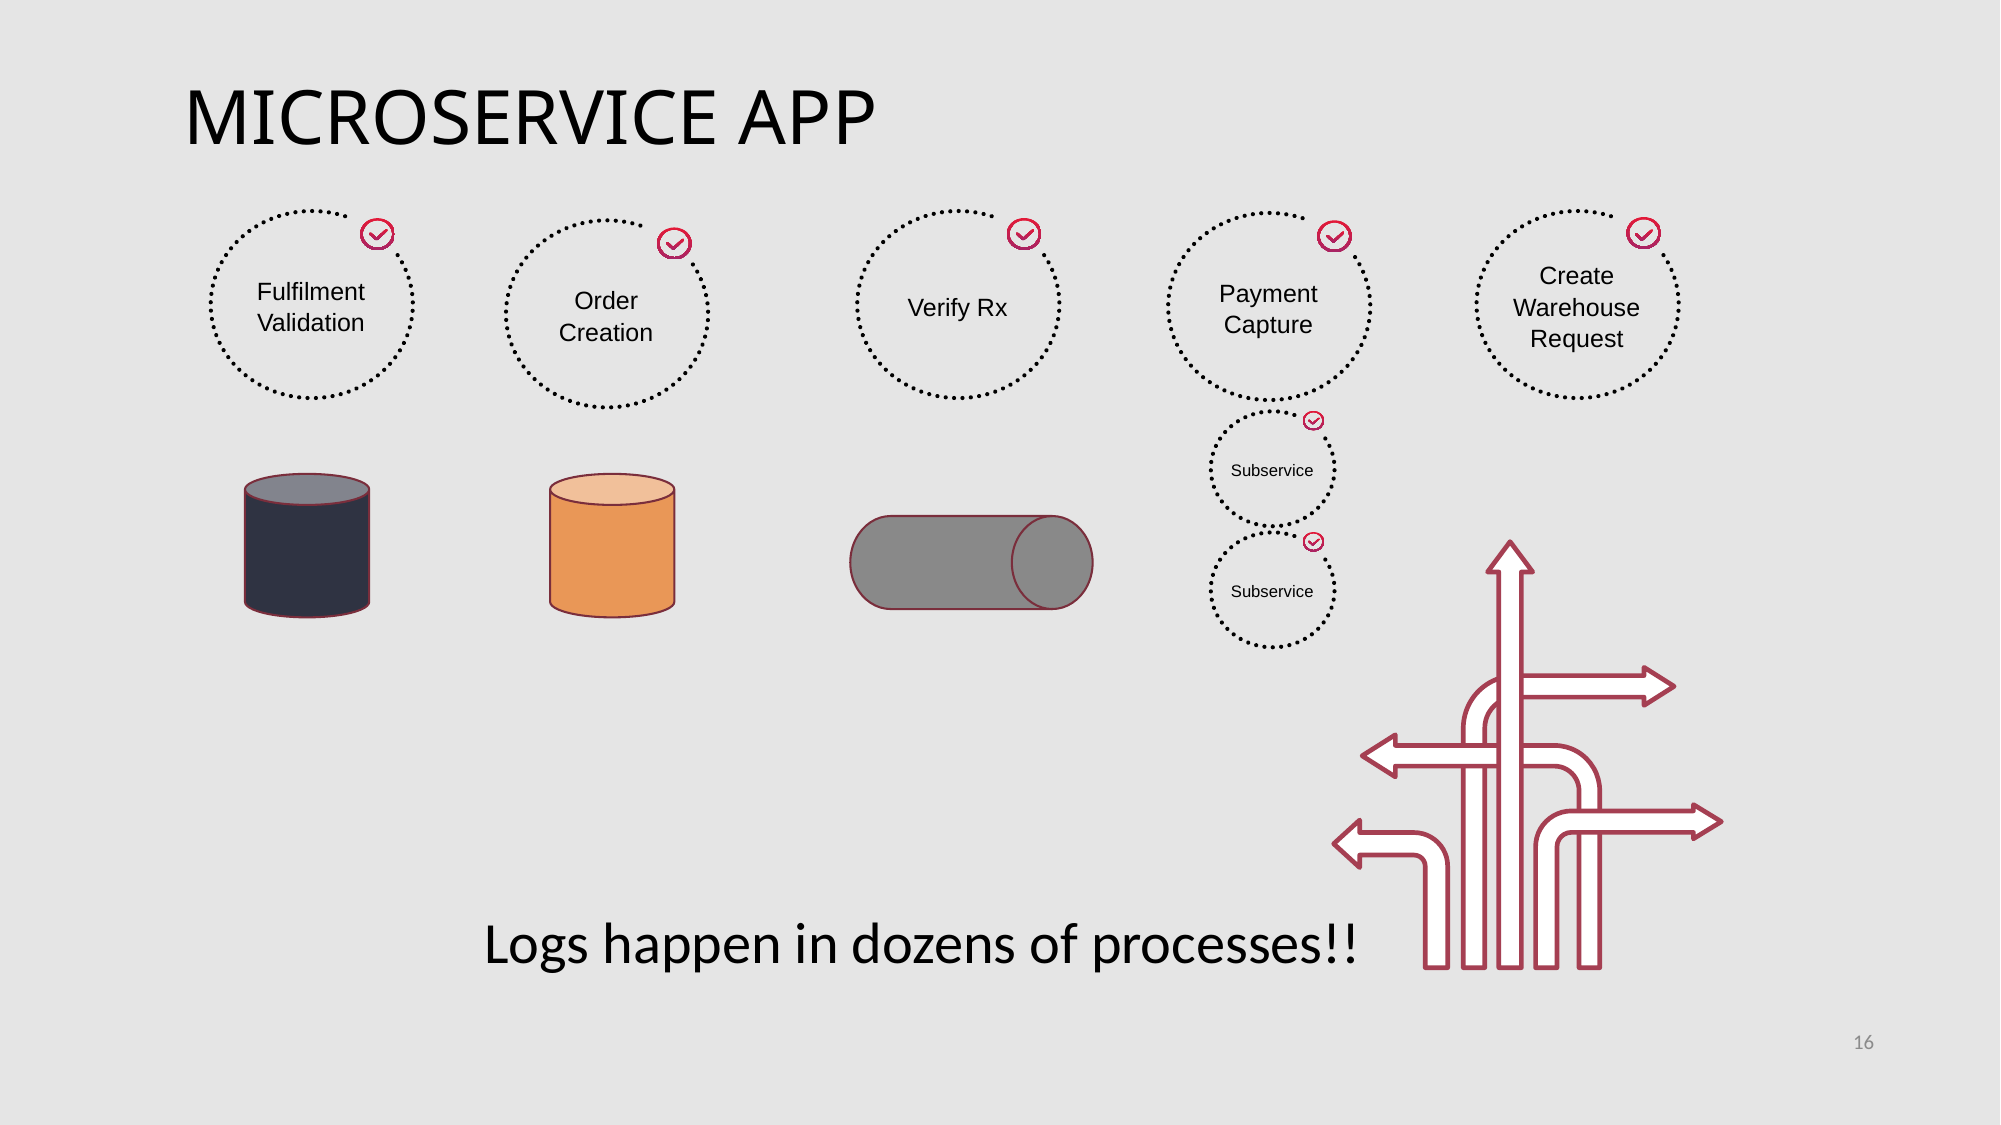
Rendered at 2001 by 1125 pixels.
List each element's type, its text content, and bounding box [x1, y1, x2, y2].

text_box Logs happen in dozens of processes!! [422, 897, 1423, 983]
text_box [849, 514, 1094, 611]
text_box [1302, 410, 1325, 431]
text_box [1210, 411, 1335, 527]
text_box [505, 220, 709, 409]
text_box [360, 218, 395, 251]
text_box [856, 211, 1060, 400]
text_box [243, 472, 371, 619]
text_box [1626, 216, 1662, 249]
text_box [1634, 229, 1653, 241]
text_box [1302, 531, 1325, 552]
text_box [1333, 541, 1722, 968]
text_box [209, 211, 413, 400]
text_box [656, 227, 692, 260]
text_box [1210, 532, 1335, 648]
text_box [1006, 217, 1042, 250]
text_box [1167, 212, 1371, 401]
text_box [549, 472, 676, 619]
text_box MICROSERVICE APP [167, 46, 895, 183]
slide_number 16 [1831, 1027, 1875, 1056]
text_box Create Warehouse Request [1475, 211, 1679, 399]
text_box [1317, 220, 1352, 253]
